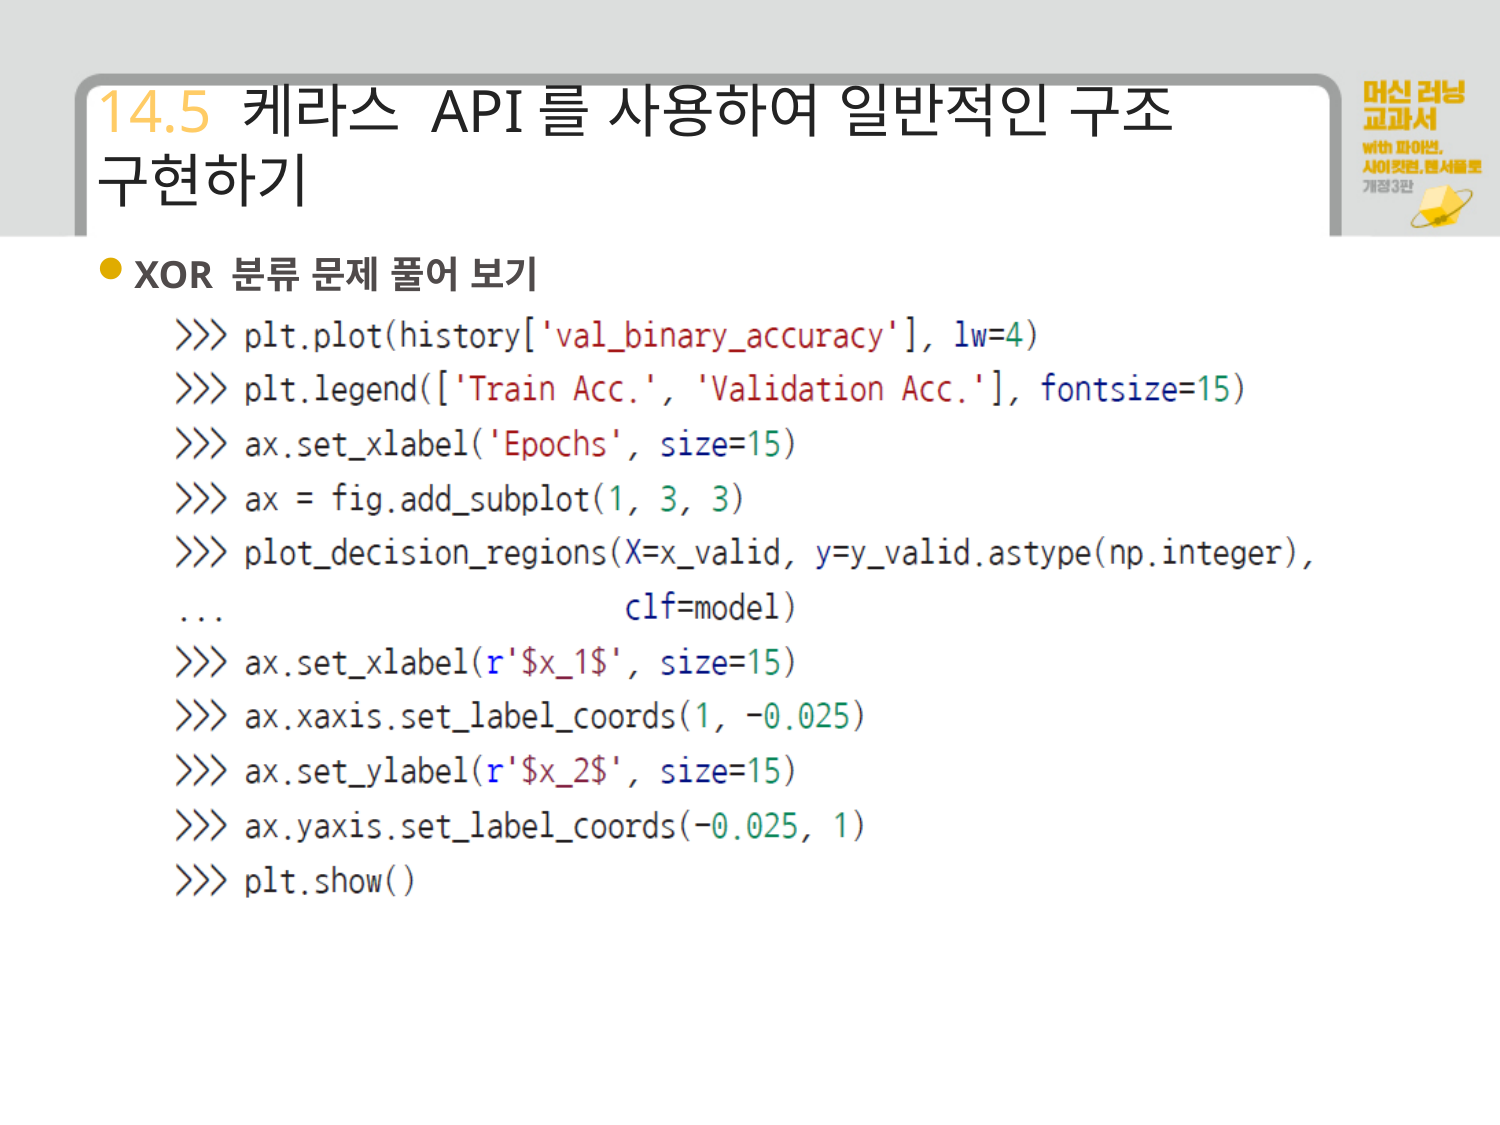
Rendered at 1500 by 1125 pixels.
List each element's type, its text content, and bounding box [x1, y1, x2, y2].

title 14.5 케라스 API를 사용하여 일반적인 구조 구현하기 [81, 90, 1412, 222]
picture [0, 0, 1500, 1125]
list XOR 분류 문제 풀어 보기 [81, 239, 1440, 1054]
